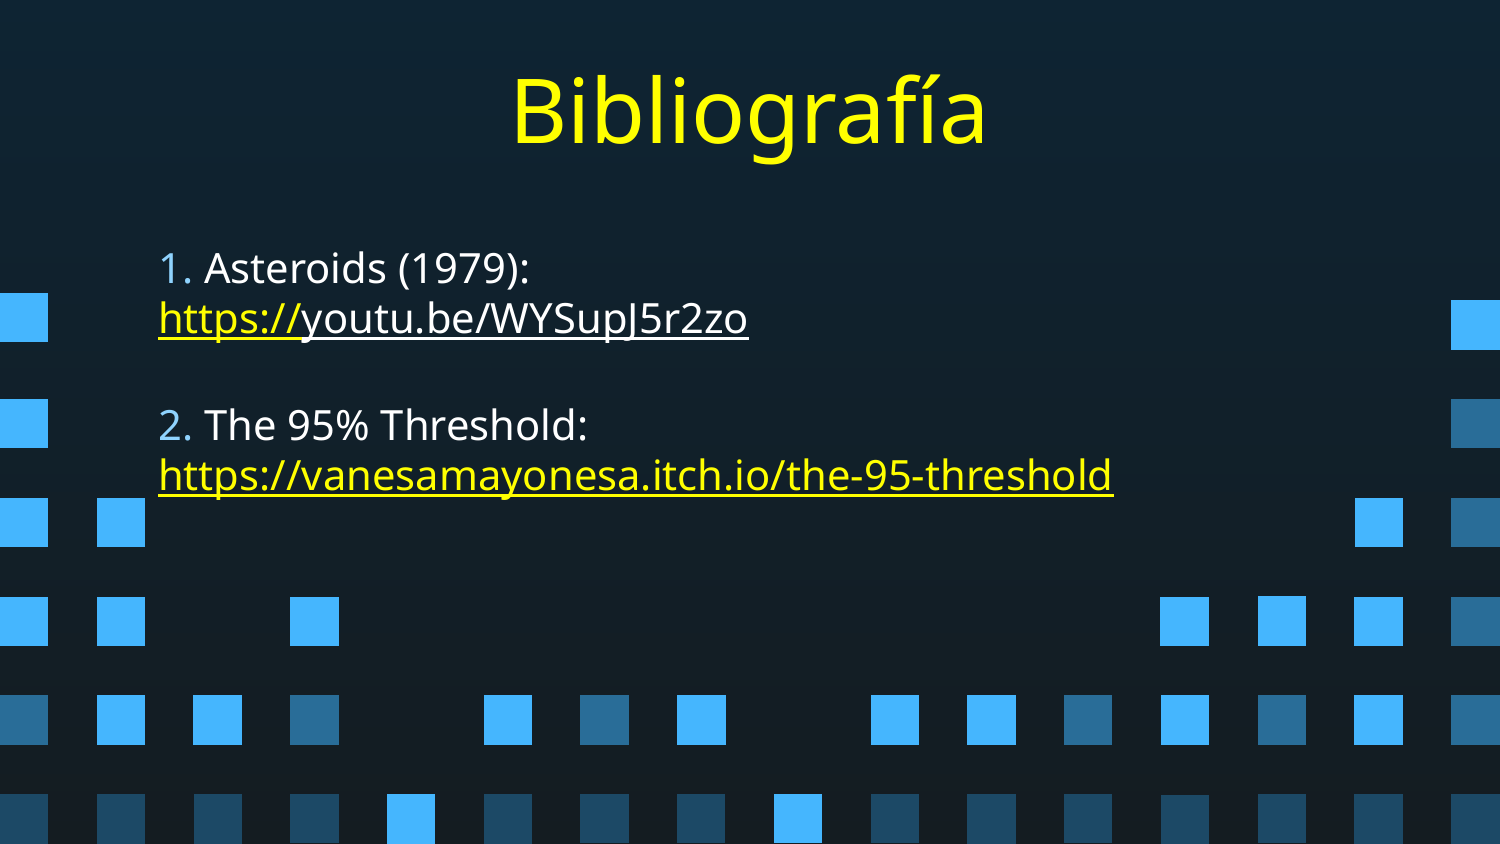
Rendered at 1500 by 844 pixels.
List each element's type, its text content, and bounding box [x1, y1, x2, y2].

title Bibliografía [116, 48, 1383, 169]
title 1. Asteroids (1979): https://youtu.be/WYSupJ5r2zo 2. The 95% Threshold: https://vanesamayonesa.itch.io/the-95-threshold [143, 116, 1460, 631]
